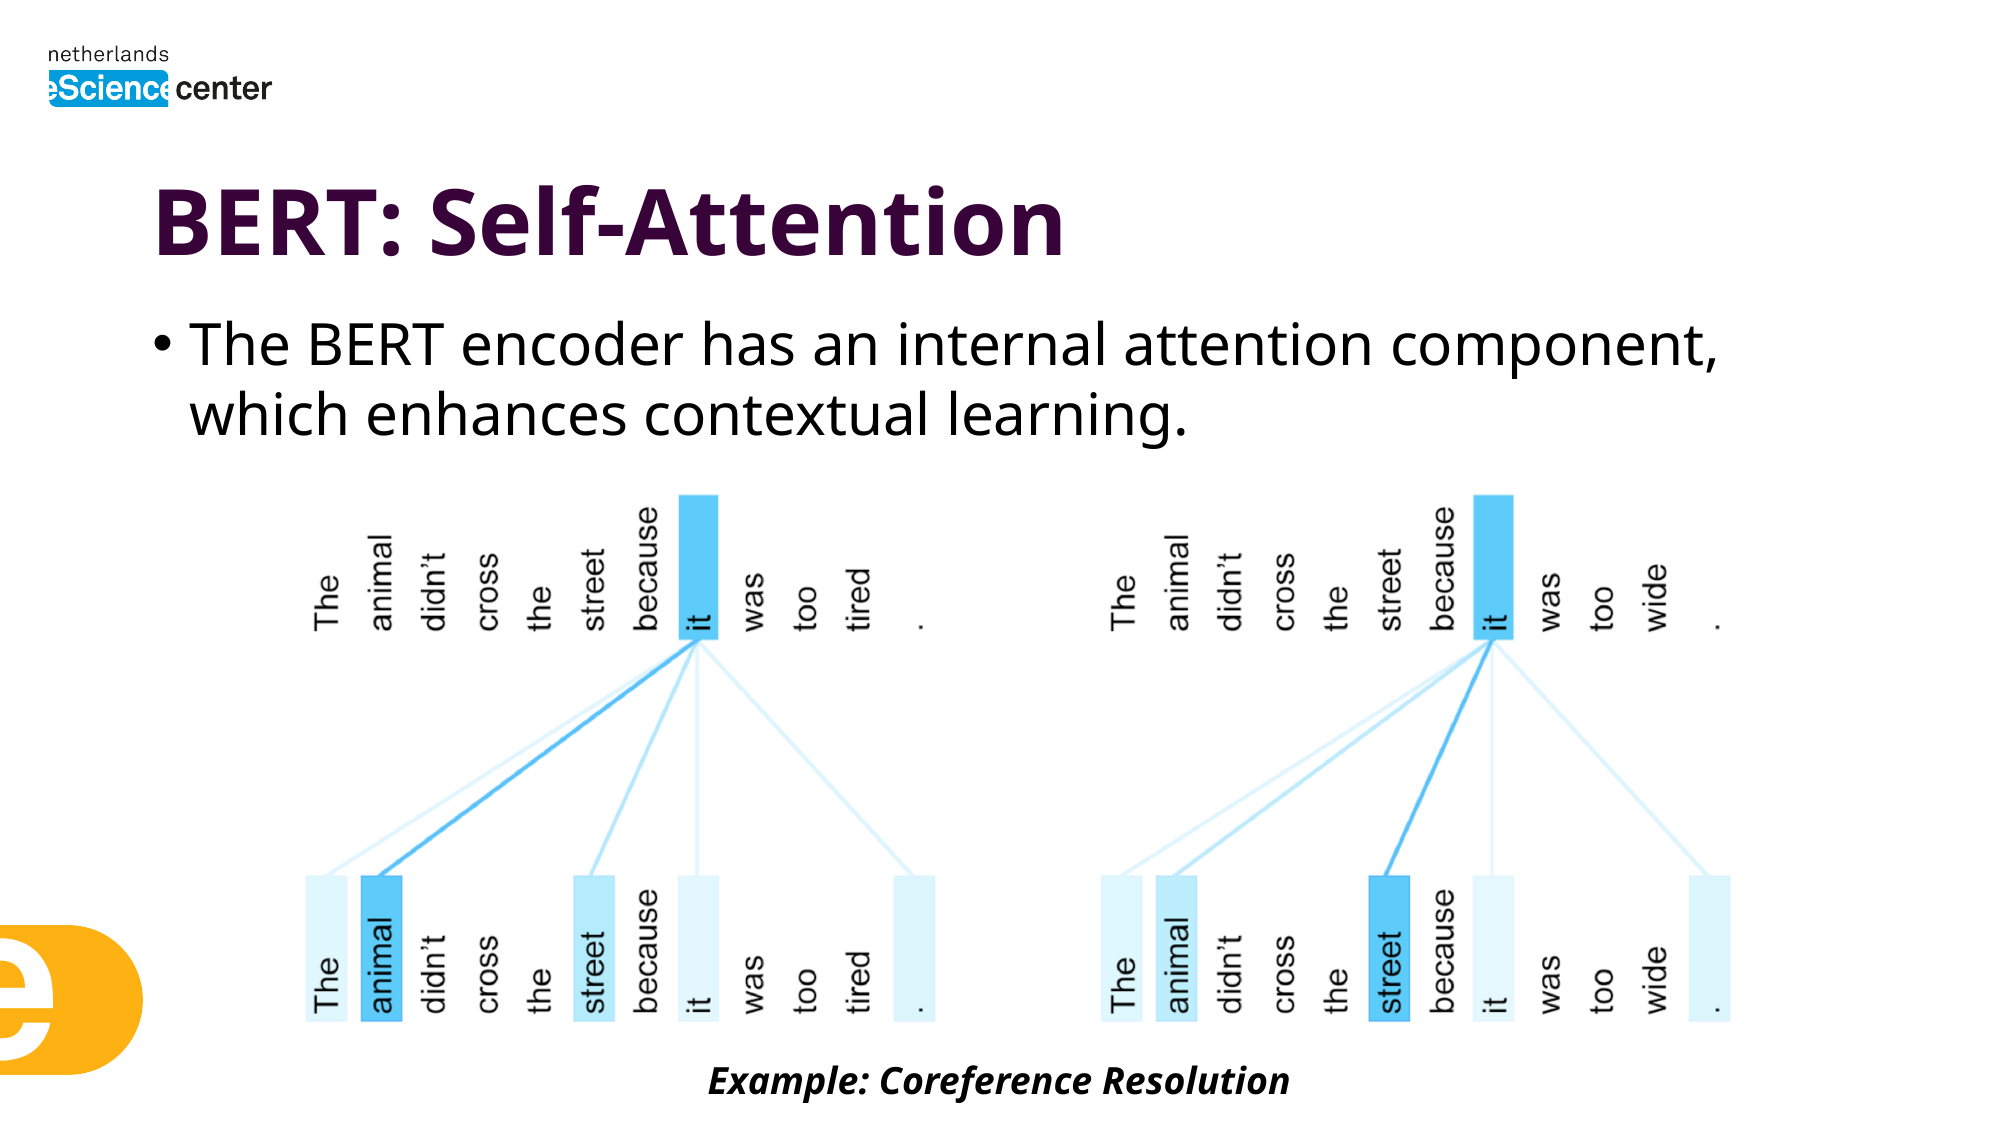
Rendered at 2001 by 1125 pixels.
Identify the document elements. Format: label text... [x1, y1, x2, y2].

picture [275, 451, 1763, 1050]
picture [17, 21, 295, 135]
title BERT: Self-Attention [136, 151, 1863, 300]
picture [0, 925, 143, 1075]
text_box Example: Coreference Resolution [692, 1050, 1307, 1110]
list The BERT encoder has an internal attention component, which enhances contextual learning. [137, 300, 1863, 1014]
